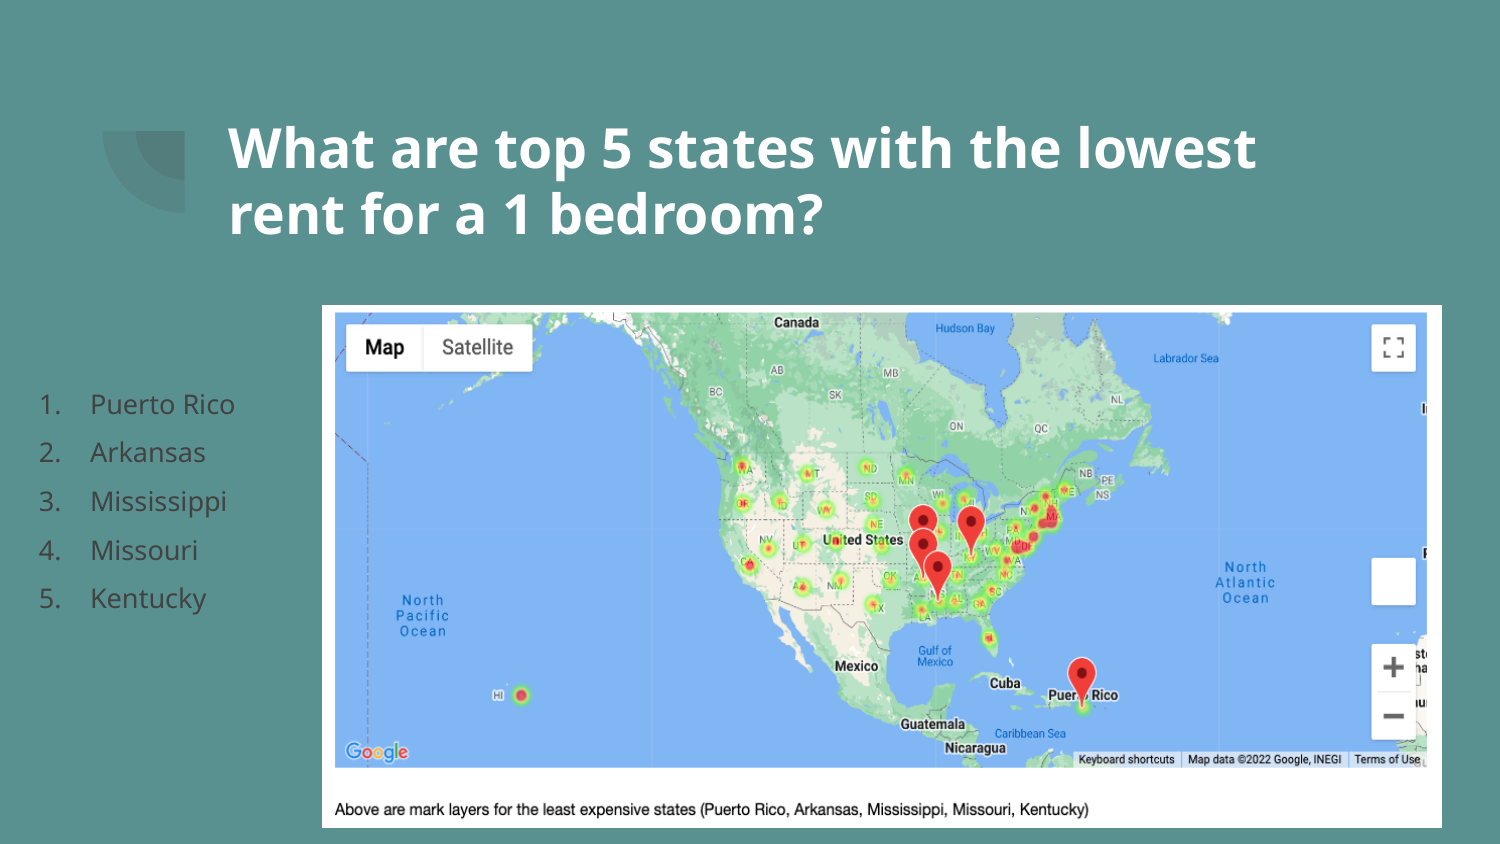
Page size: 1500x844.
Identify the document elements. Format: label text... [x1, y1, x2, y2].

picture [322, 305, 1442, 829]
list Puerto Rico Arkansas Mississippi Missouri Kentucky [0, 356, 317, 774]
title What are top 5 states with the lowest rent for a 1 bedroom? [213, 98, 1368, 263]
